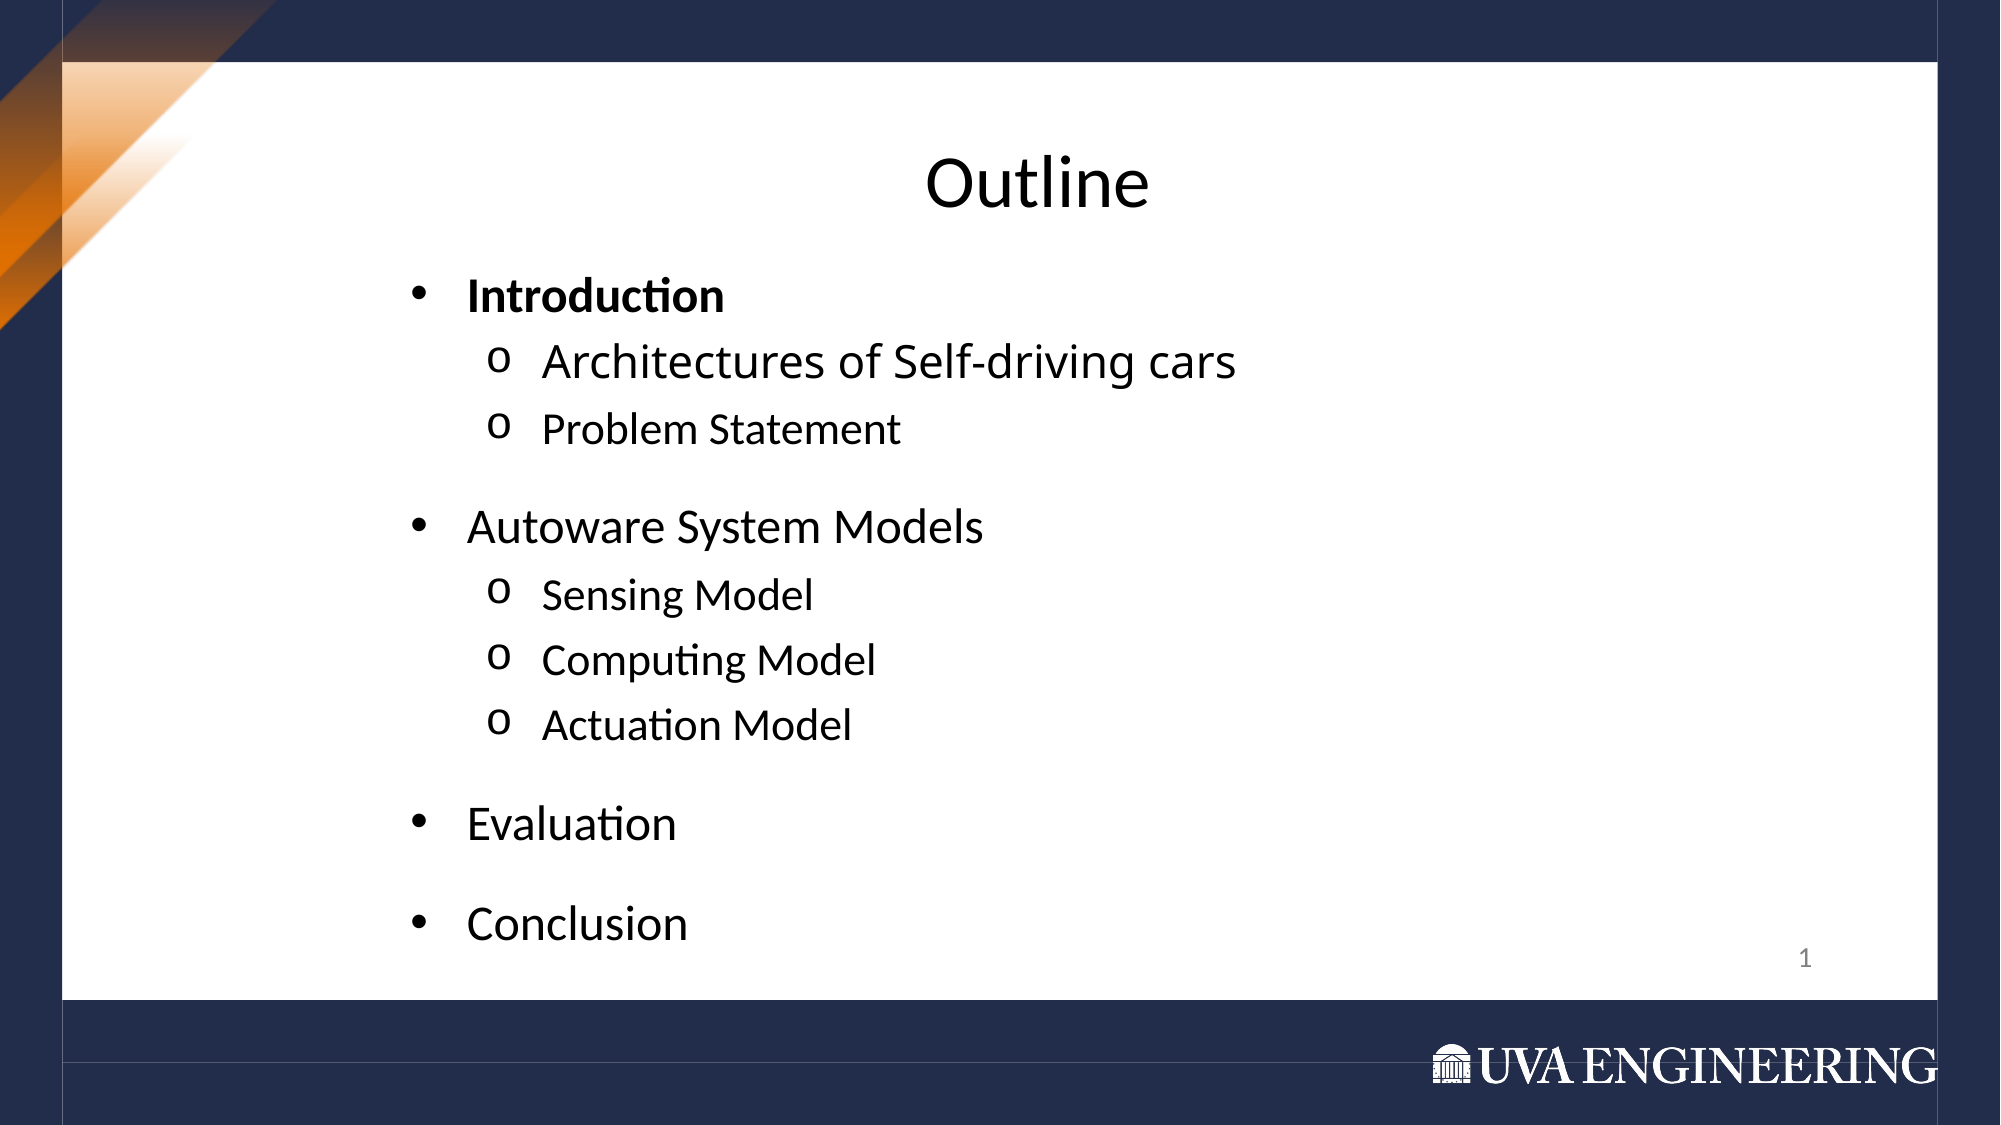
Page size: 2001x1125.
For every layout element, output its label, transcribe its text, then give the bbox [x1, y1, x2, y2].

text_box Outline Introduction Architectures of Self-driving cars Problem Statement Autoware System Models Sensing Model Computing Model Actuation Model Evaluation Conclusion [264, 80, 1757, 815]
text_box 1 [1782, 931, 1844, 981]
picture [0, 0, 284, 338]
picture [1433, 1044, 1938, 1084]
